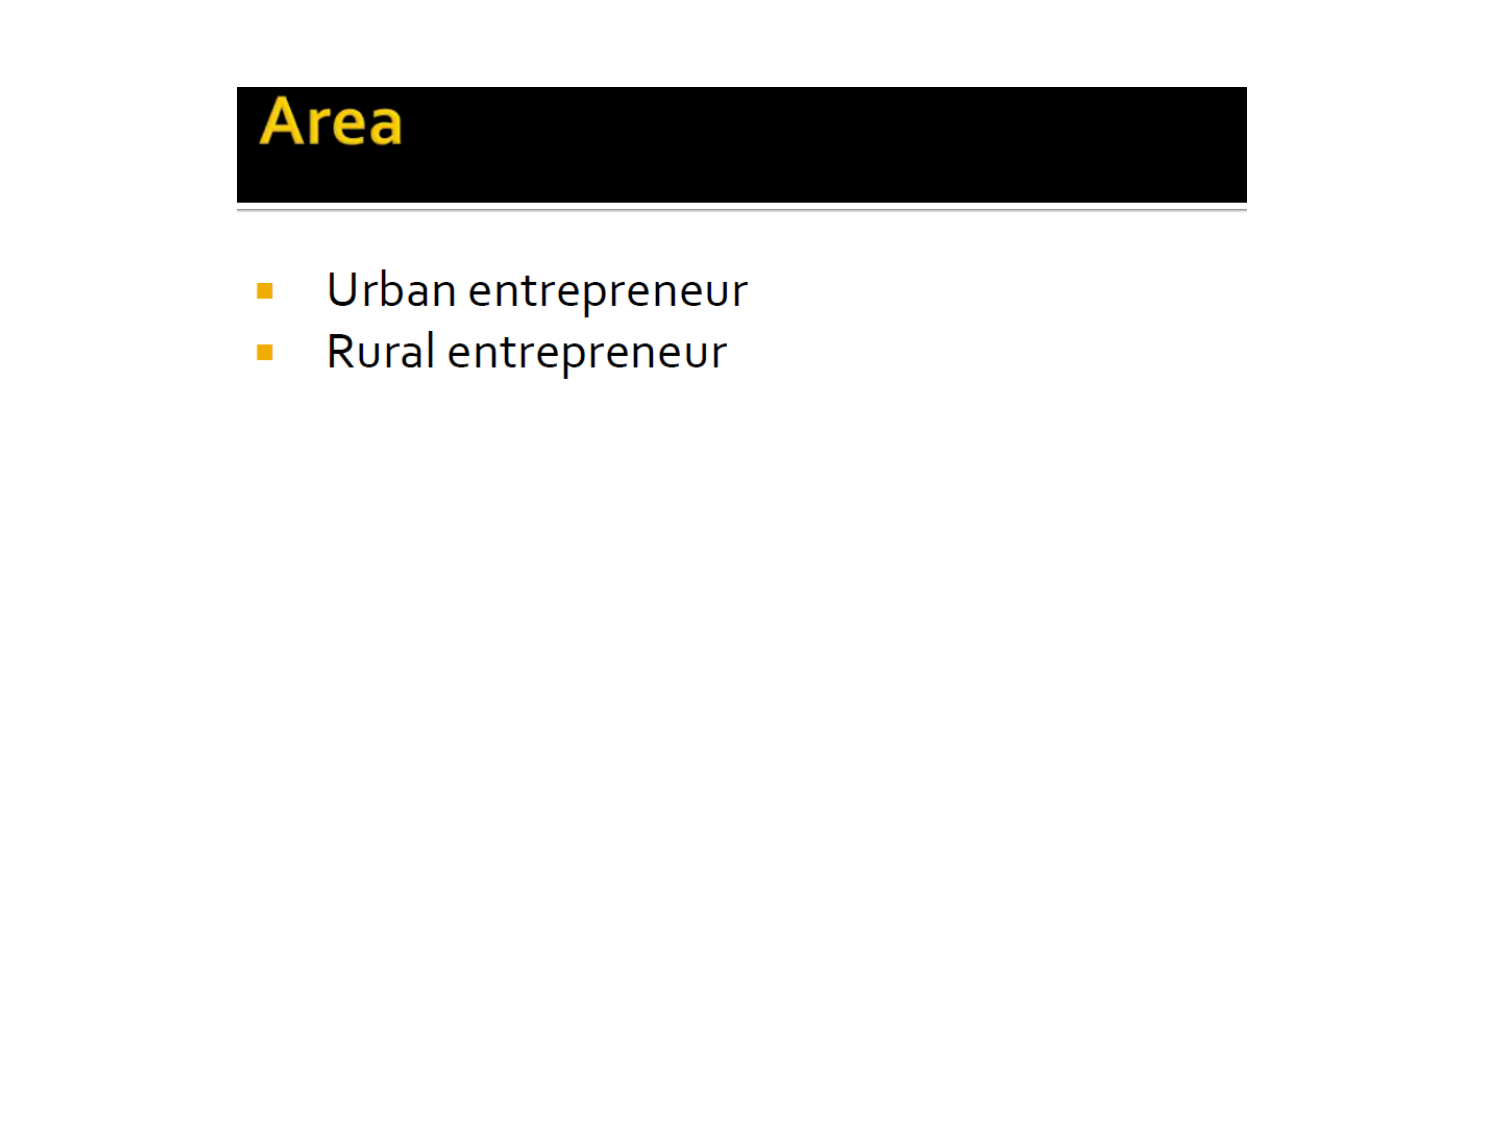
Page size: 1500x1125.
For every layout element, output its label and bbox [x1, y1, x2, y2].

picture [237, 87, 1248, 823]
